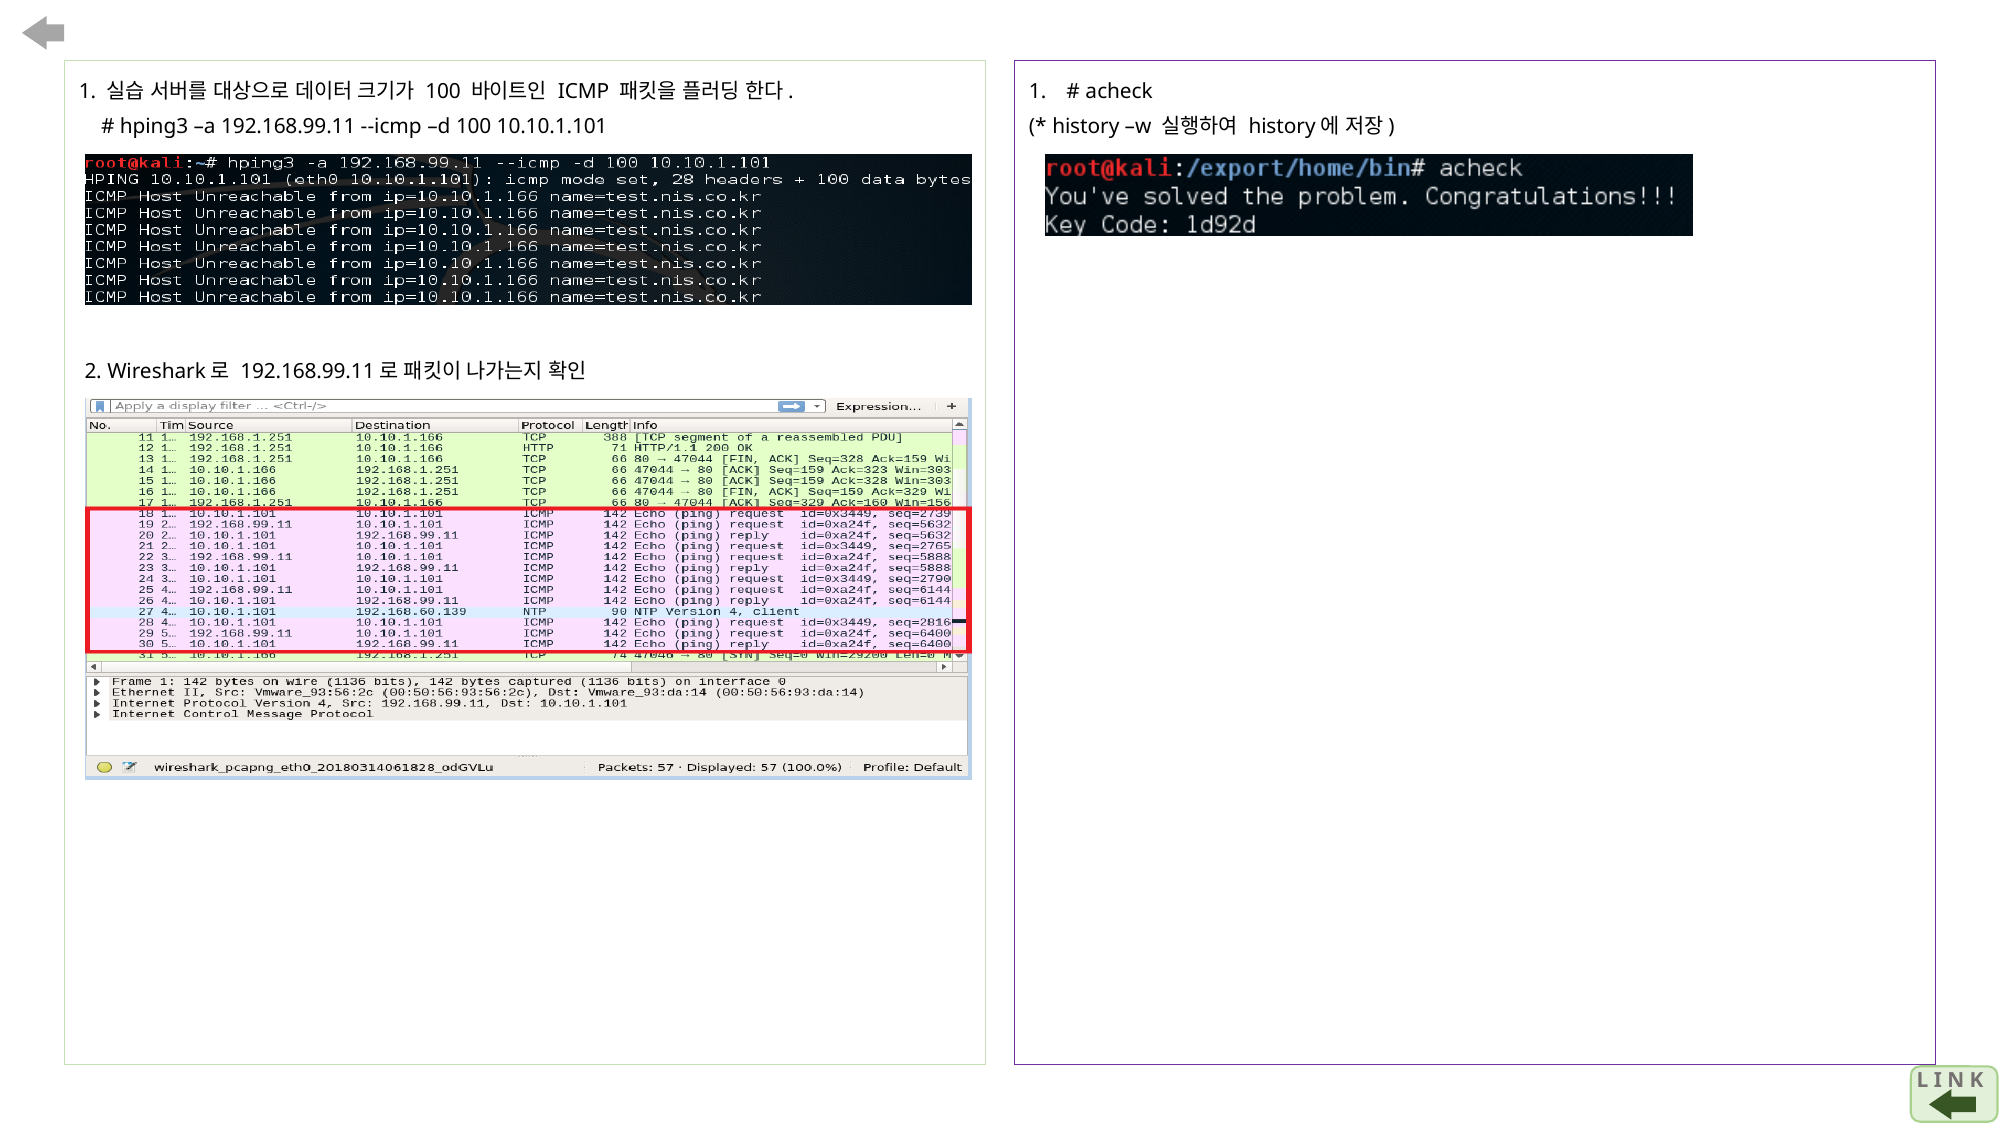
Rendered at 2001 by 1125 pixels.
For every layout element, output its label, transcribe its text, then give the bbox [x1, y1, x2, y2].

text_box [20, 13, 66, 52]
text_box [1901, 1059, 2000, 1125]
text_box # acheck (* history –w 실행하여 history에 저장) [1014, 60, 1936, 1065]
picture [85, 398, 972, 780]
text_box 1. 실습 서버를 대상으로 데이터 크기가 100 바이트인 ICMP 패킷을 플러딩 한다. # hping3 –a 192.168.99.11 --icmp –d 100 10.10.1.101 2. Wireshark로 192.168.99.11로 패킷이 나가는지 확인 [64, 60, 986, 1065]
picture [85, 154, 972, 305]
picture [1045, 154, 1693, 236]
